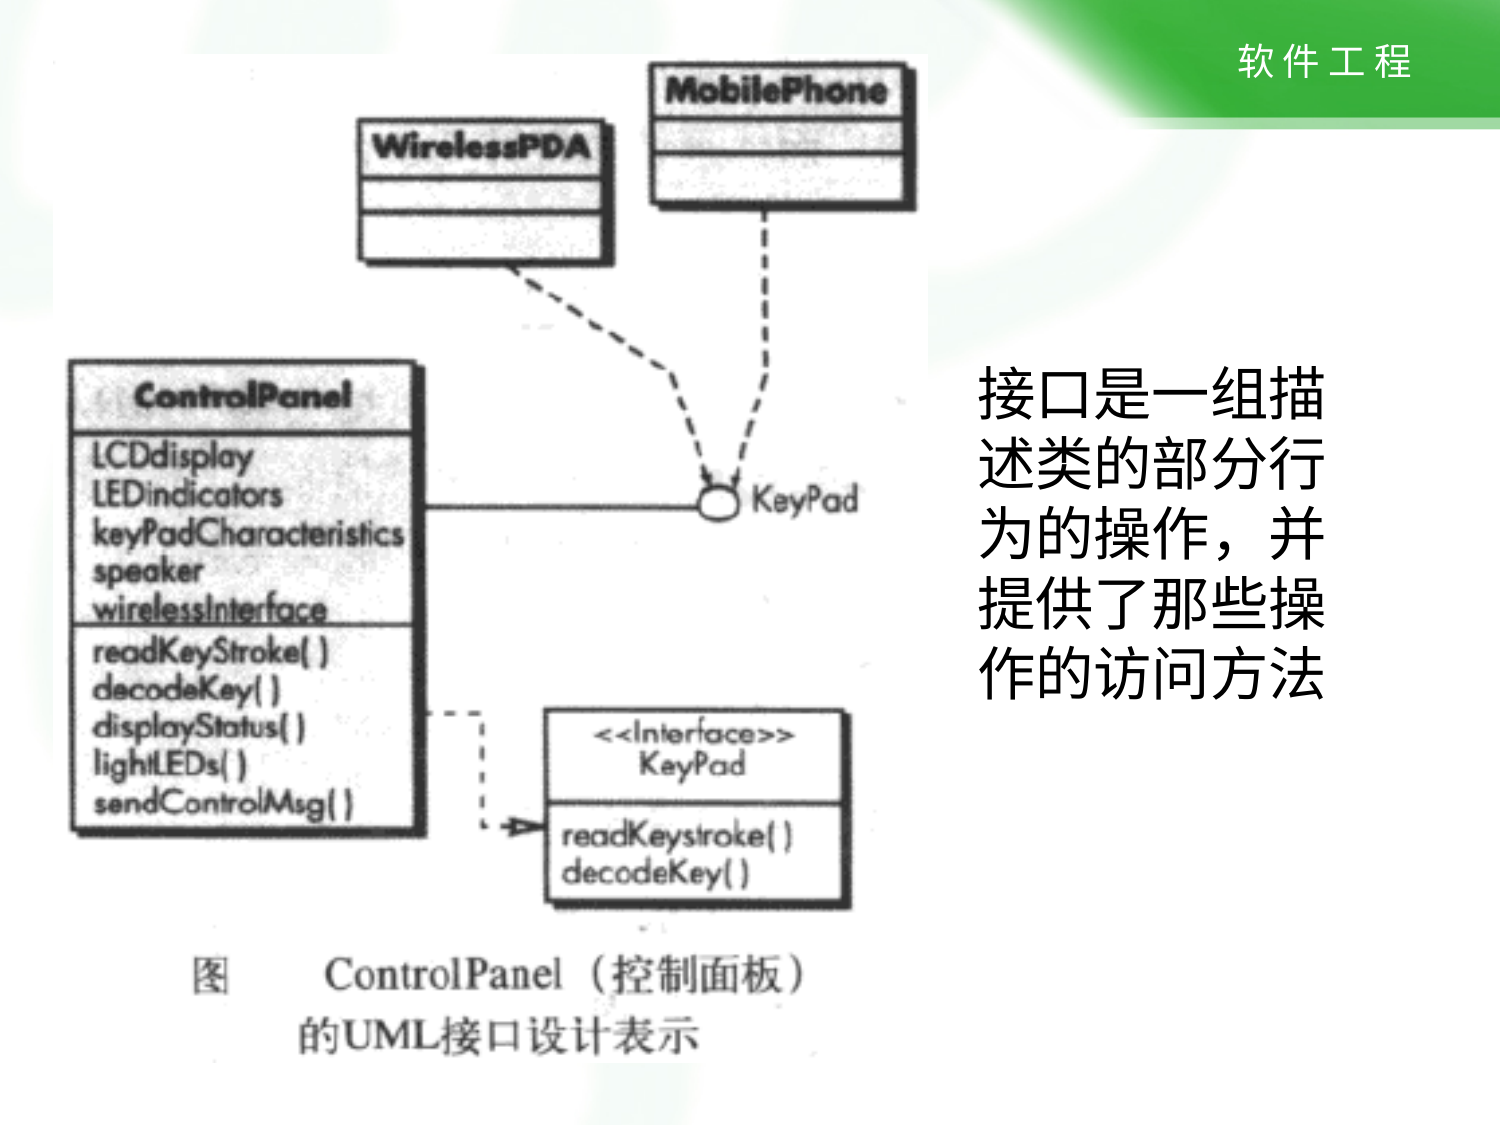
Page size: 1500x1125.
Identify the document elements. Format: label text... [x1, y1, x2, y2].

text_box 接口是一组描述类的部分行为的操作，并提供了那些操作的访问方法 [962, 350, 1353, 715]
picture [0, 0, 1500, 1125]
